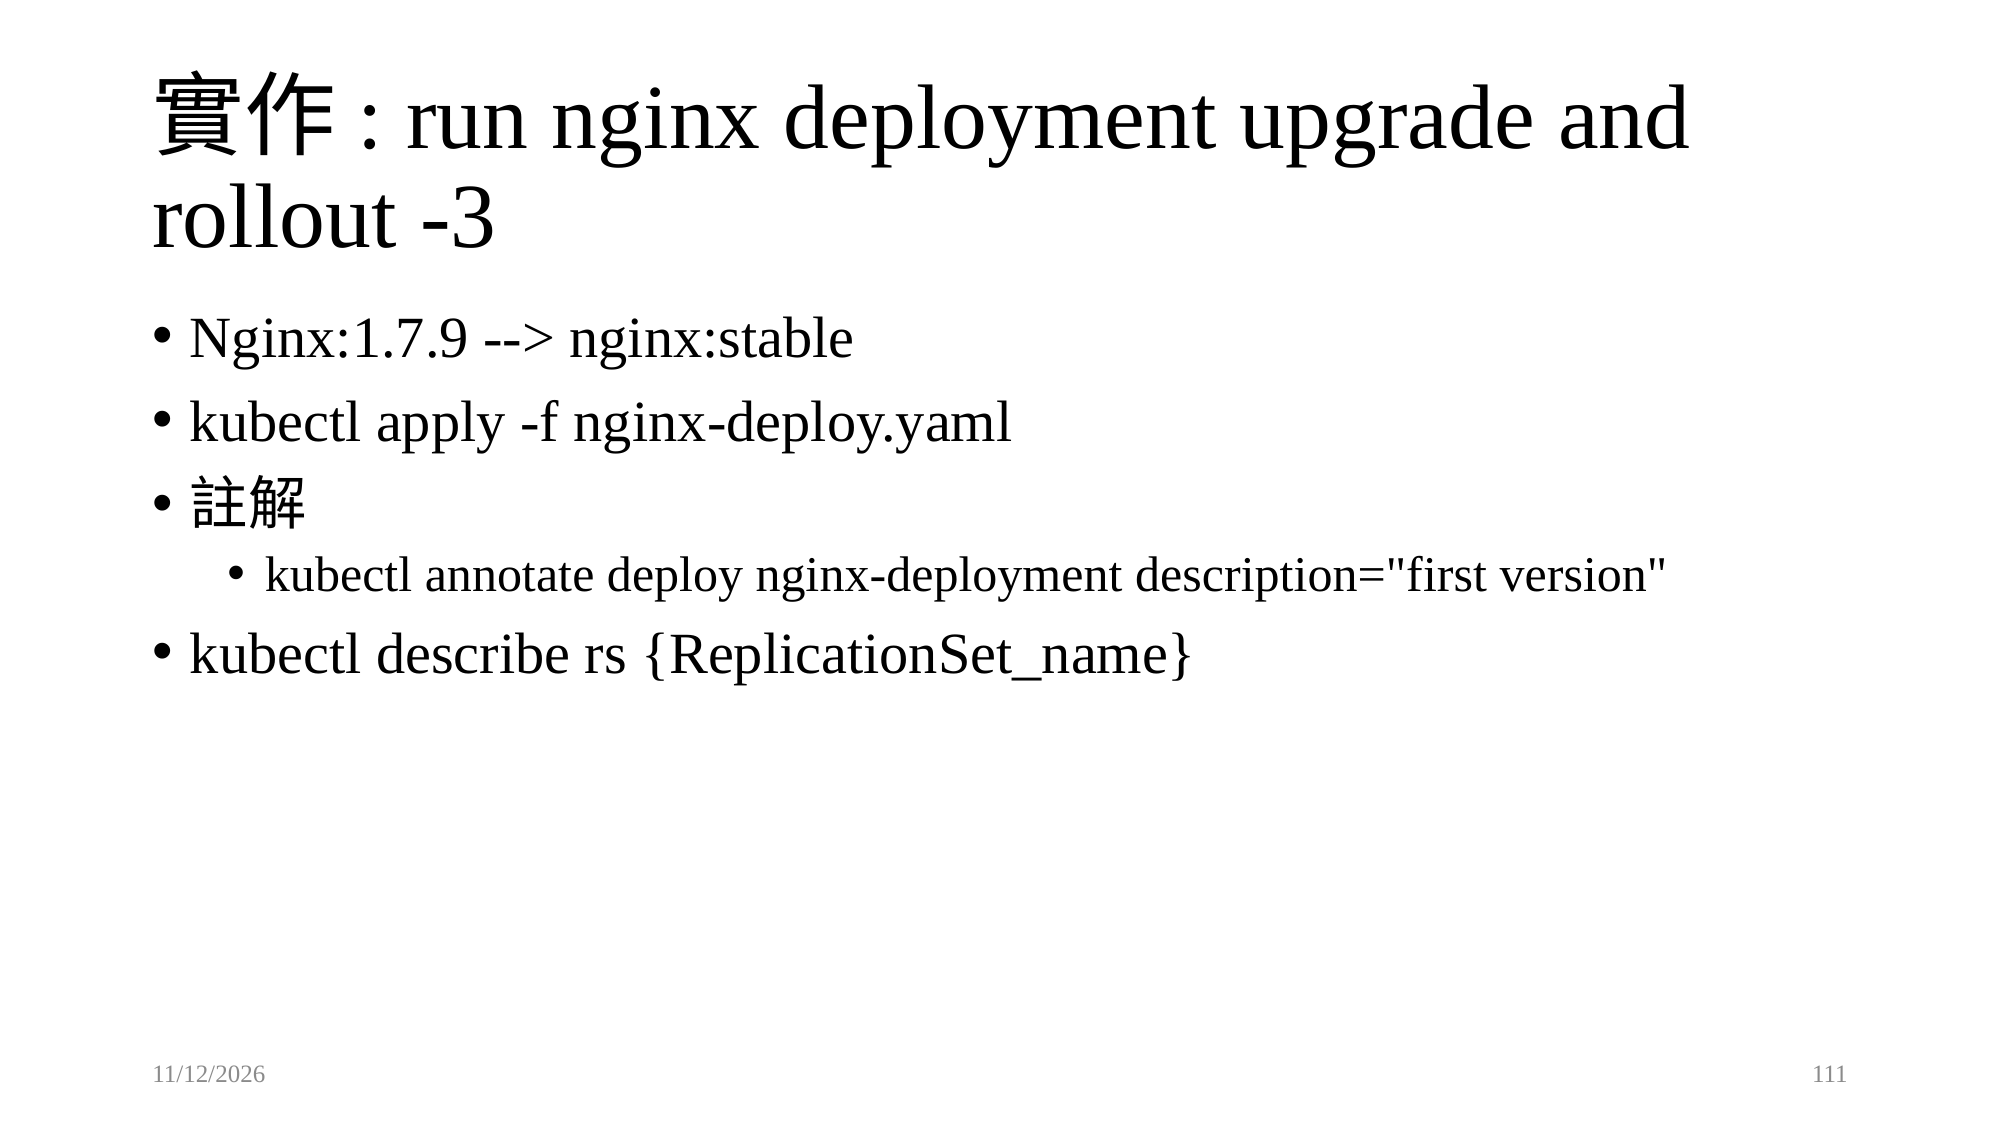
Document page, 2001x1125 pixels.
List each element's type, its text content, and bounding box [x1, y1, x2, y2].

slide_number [137, 1042, 588, 1103]
list Nginx:1.7.9 --> nginx:stable kubectl apply -f nginx-deploy.yaml 註解 kubectl annotate deploy nginx-deployment description="first version" kubectl describe rs {ReplicationSet_name} [137, 299, 1863, 1014]
title 實作: run nginx deployment upgrade and rollout -3 [137, 59, 1863, 278]
slide_number 111 [1412, 1042, 1863, 1103]
